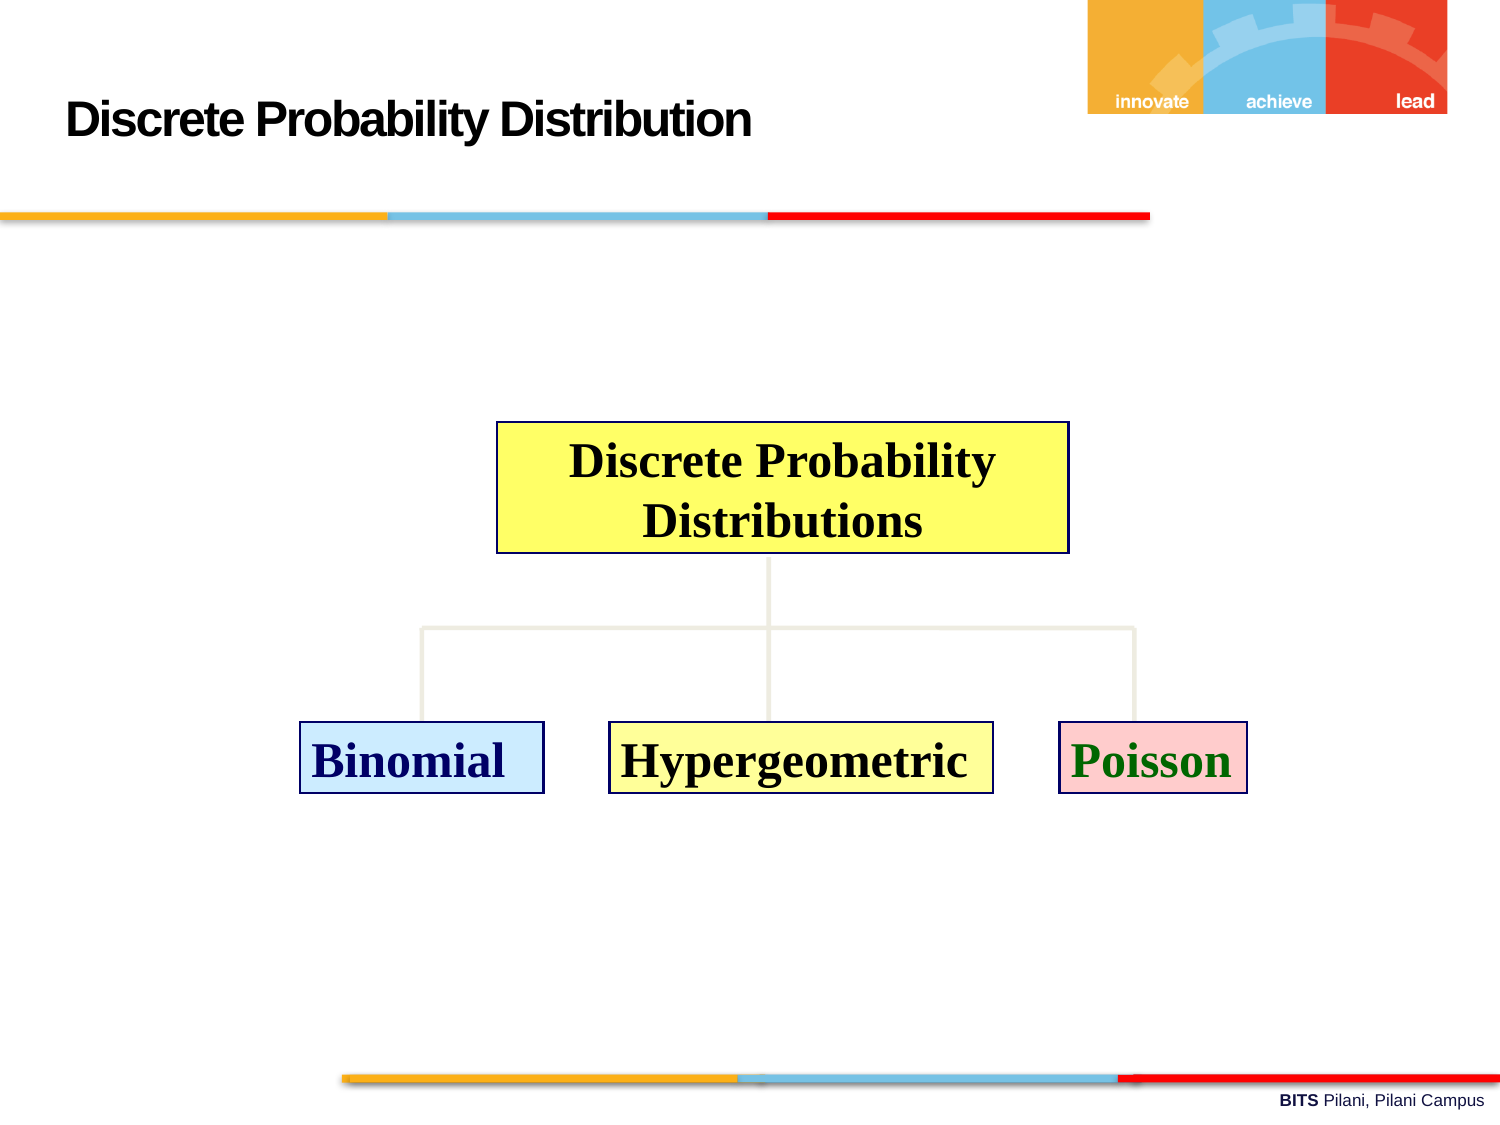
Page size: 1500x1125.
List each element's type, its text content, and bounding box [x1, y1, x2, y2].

text_box Binomial [300, 721, 544, 793]
text_box Hypergeometric [609, 721, 994, 793]
text_box Discrete Probability Distributions [497, 421, 1069, 553]
list Discrete Probability Distribution [50, 24, 1088, 213]
picture [1087, 0, 1448, 114]
text_box Poisson [1059, 721, 1247, 793]
